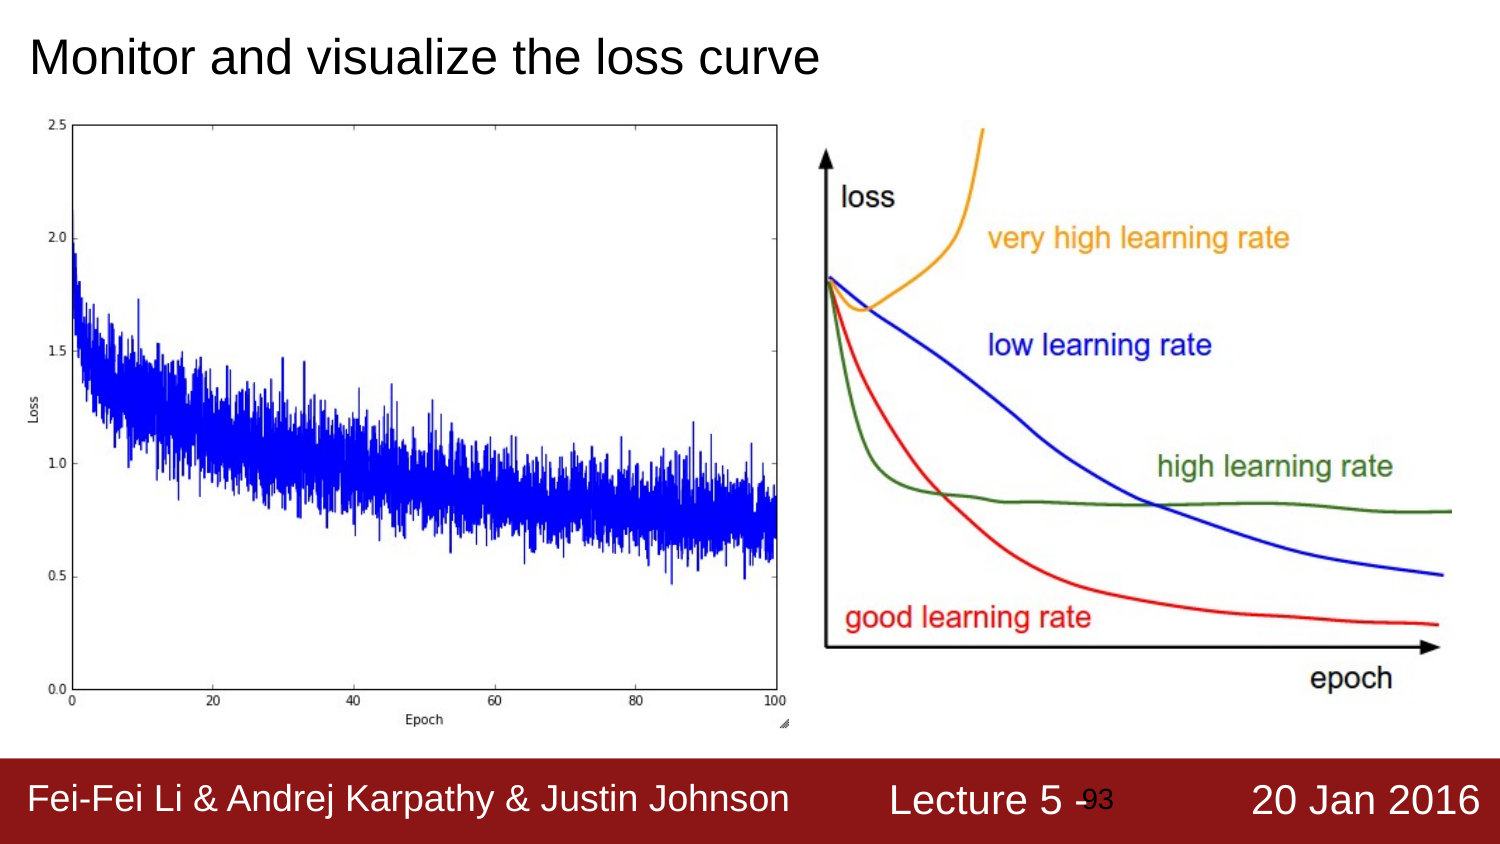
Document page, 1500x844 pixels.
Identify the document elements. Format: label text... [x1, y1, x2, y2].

text_box Monitor and visualize the loss curve [14, 9, 1365, 93]
slide_number ‹#› [1066, 765, 1157, 831]
picture [805, 120, 1453, 704]
picture [13, 112, 789, 732]
